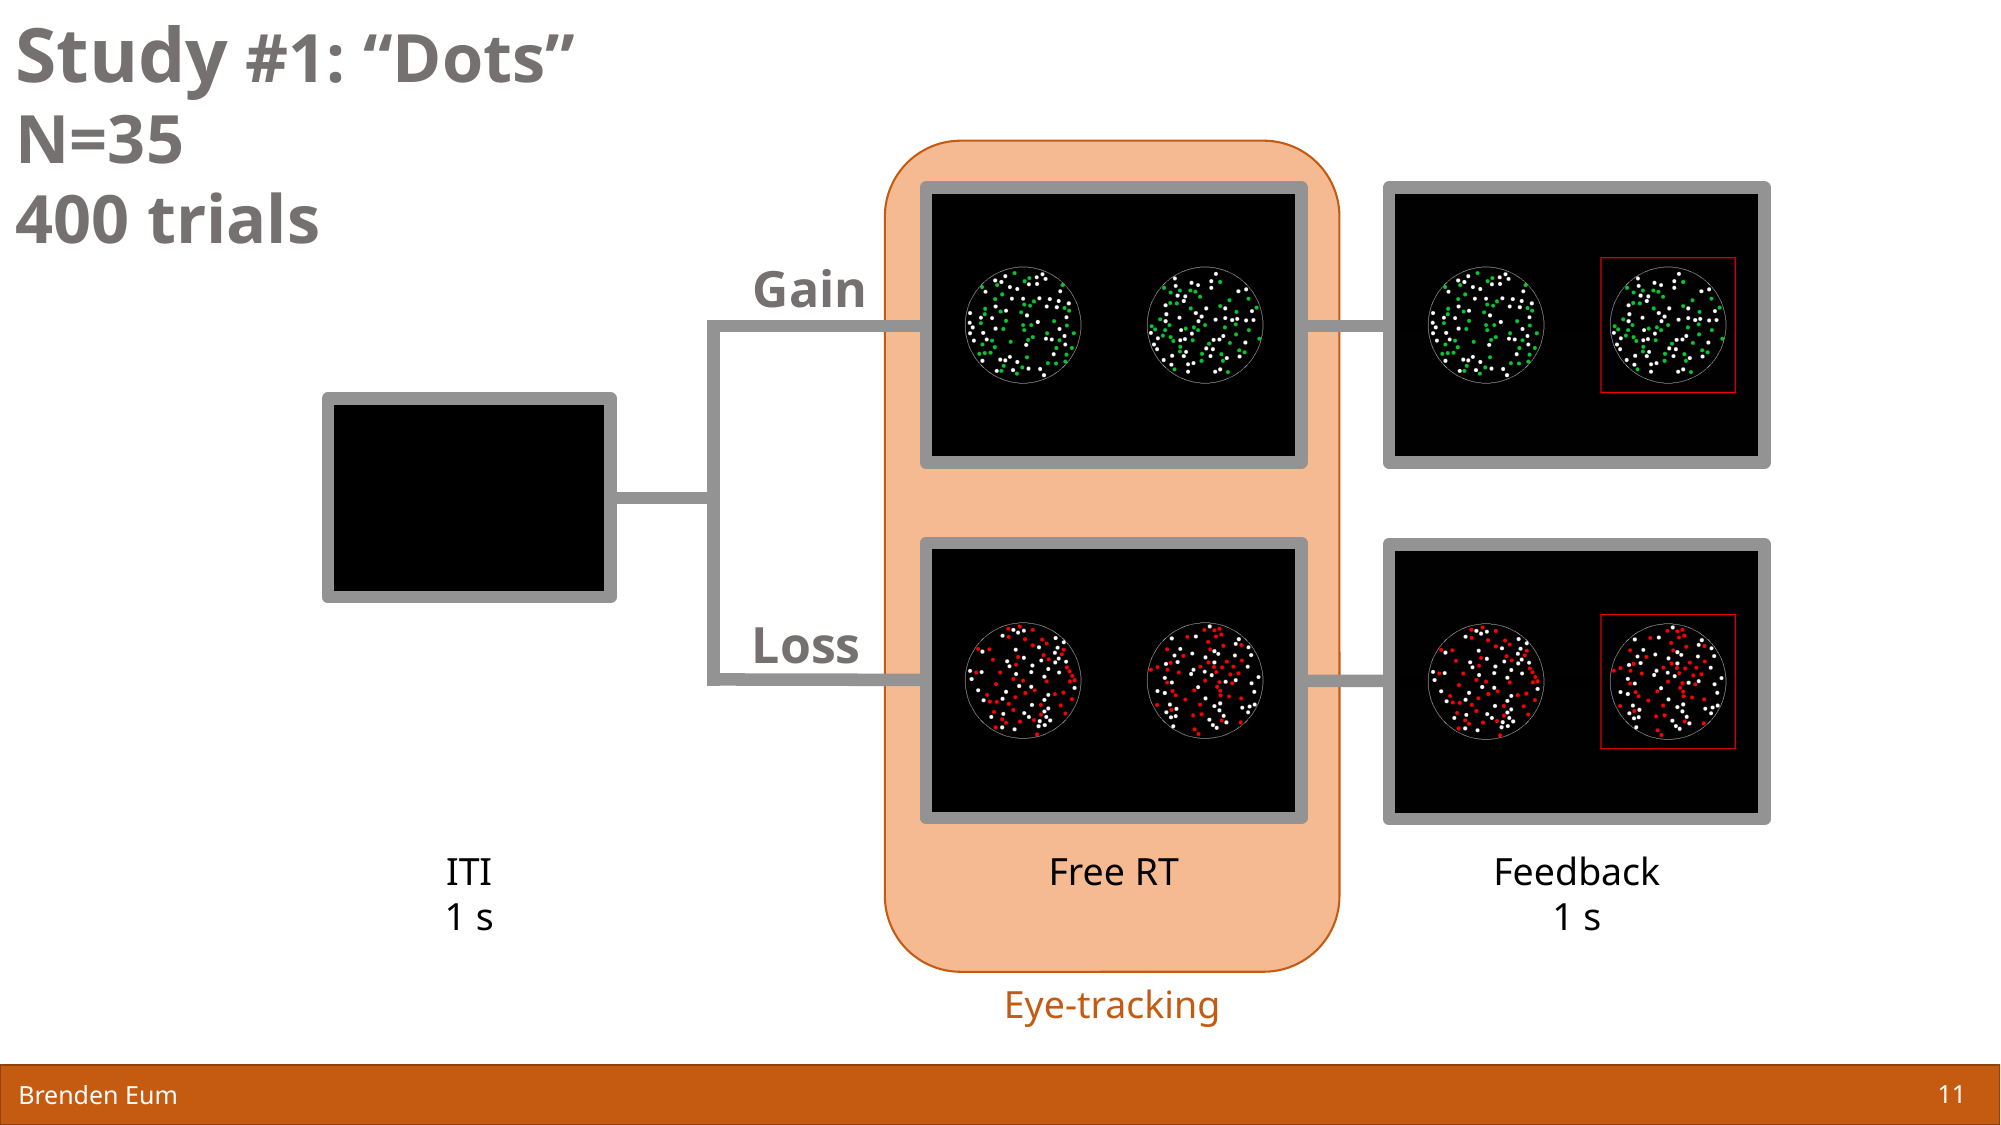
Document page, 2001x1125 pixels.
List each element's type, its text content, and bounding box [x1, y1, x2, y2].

slide_number 11 [1672, 1065, 1982, 1125]
footer Brenden Eum [3, 1065, 1341, 1125]
text_box Study #1: “Dots” N=35 400 trials [0, 0, 591, 265]
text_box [333, 140, 1759, 1035]
